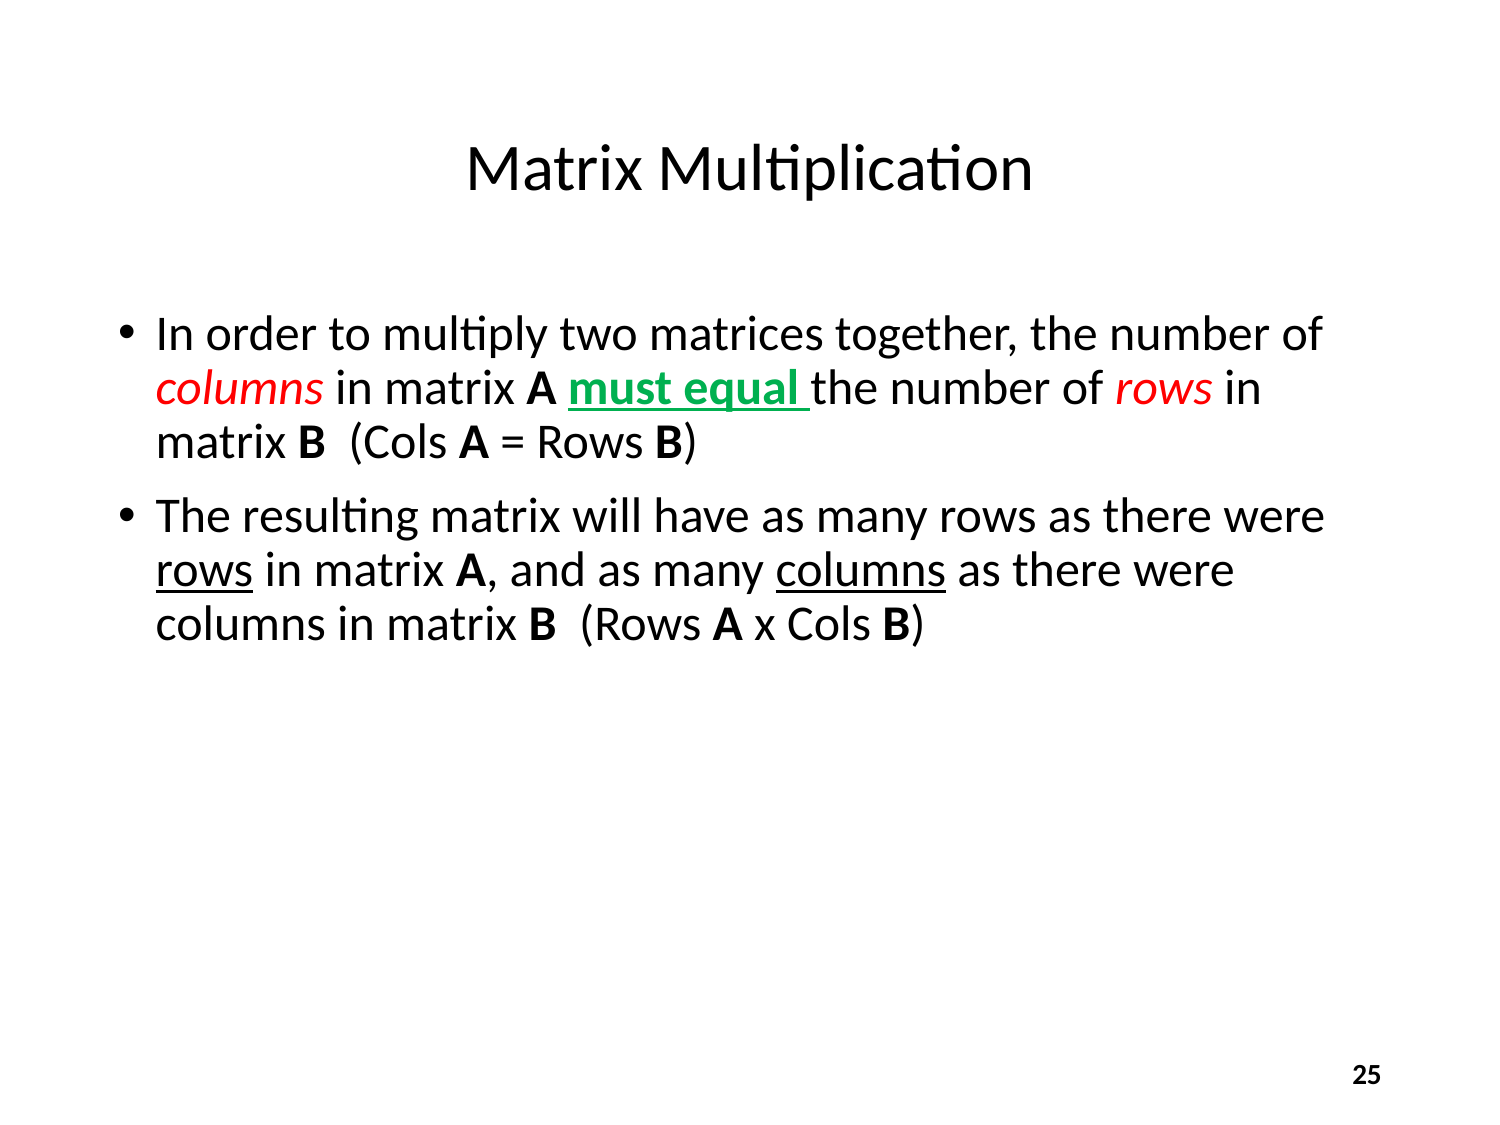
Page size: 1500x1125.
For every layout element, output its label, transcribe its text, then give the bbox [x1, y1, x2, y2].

slide_number 25 [1059, 1042, 1397, 1103]
list In order to multiply two matrices together, the number of columns in matrix A must equal the number of rows in matrix B (Cols A = Rows B) The resulting matrix will have as many rows as there were rows in matrix A, and as many columns as there were columns in matrix B (Rows A x Cols B) [103, 299, 1397, 1014]
title Matrix Multiplication [103, 59, 1397, 278]
